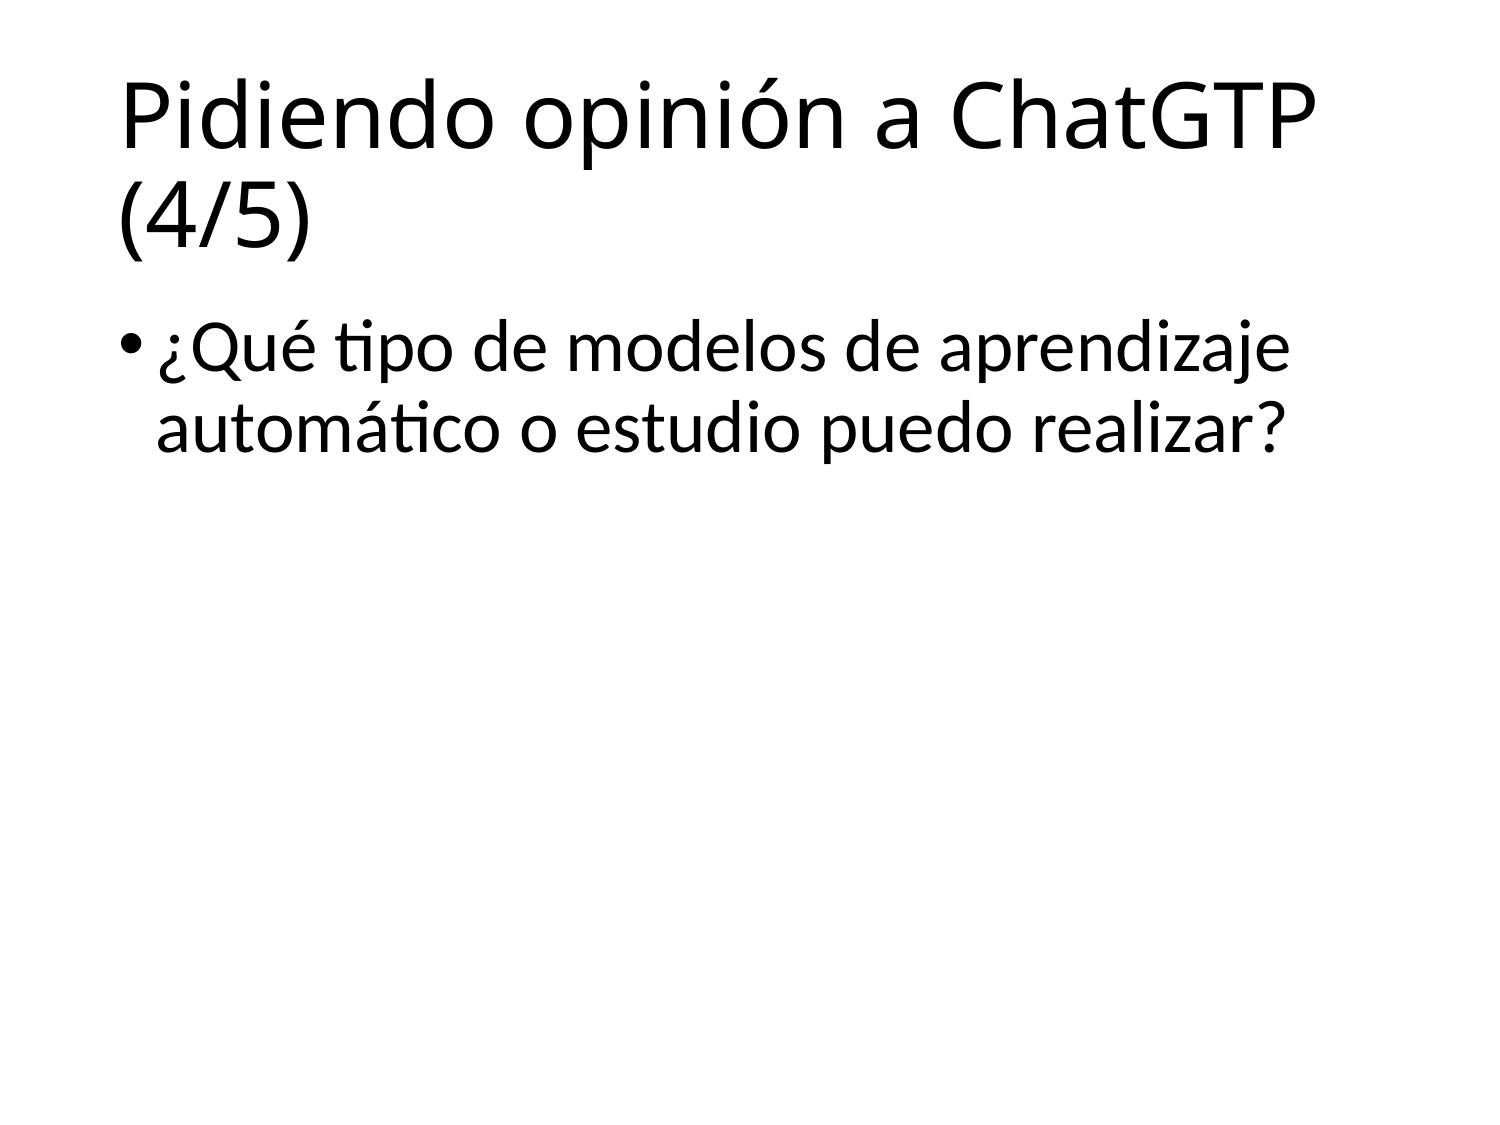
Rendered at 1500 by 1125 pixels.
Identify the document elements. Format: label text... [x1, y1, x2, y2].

list ¿Qué tipo de modelos de aprendizaje automático o estudio puedo realizar? [103, 299, 1397, 799]
title Pidiendo opinión a ChatGTP (4/5) [103, 59, 1397, 278]
